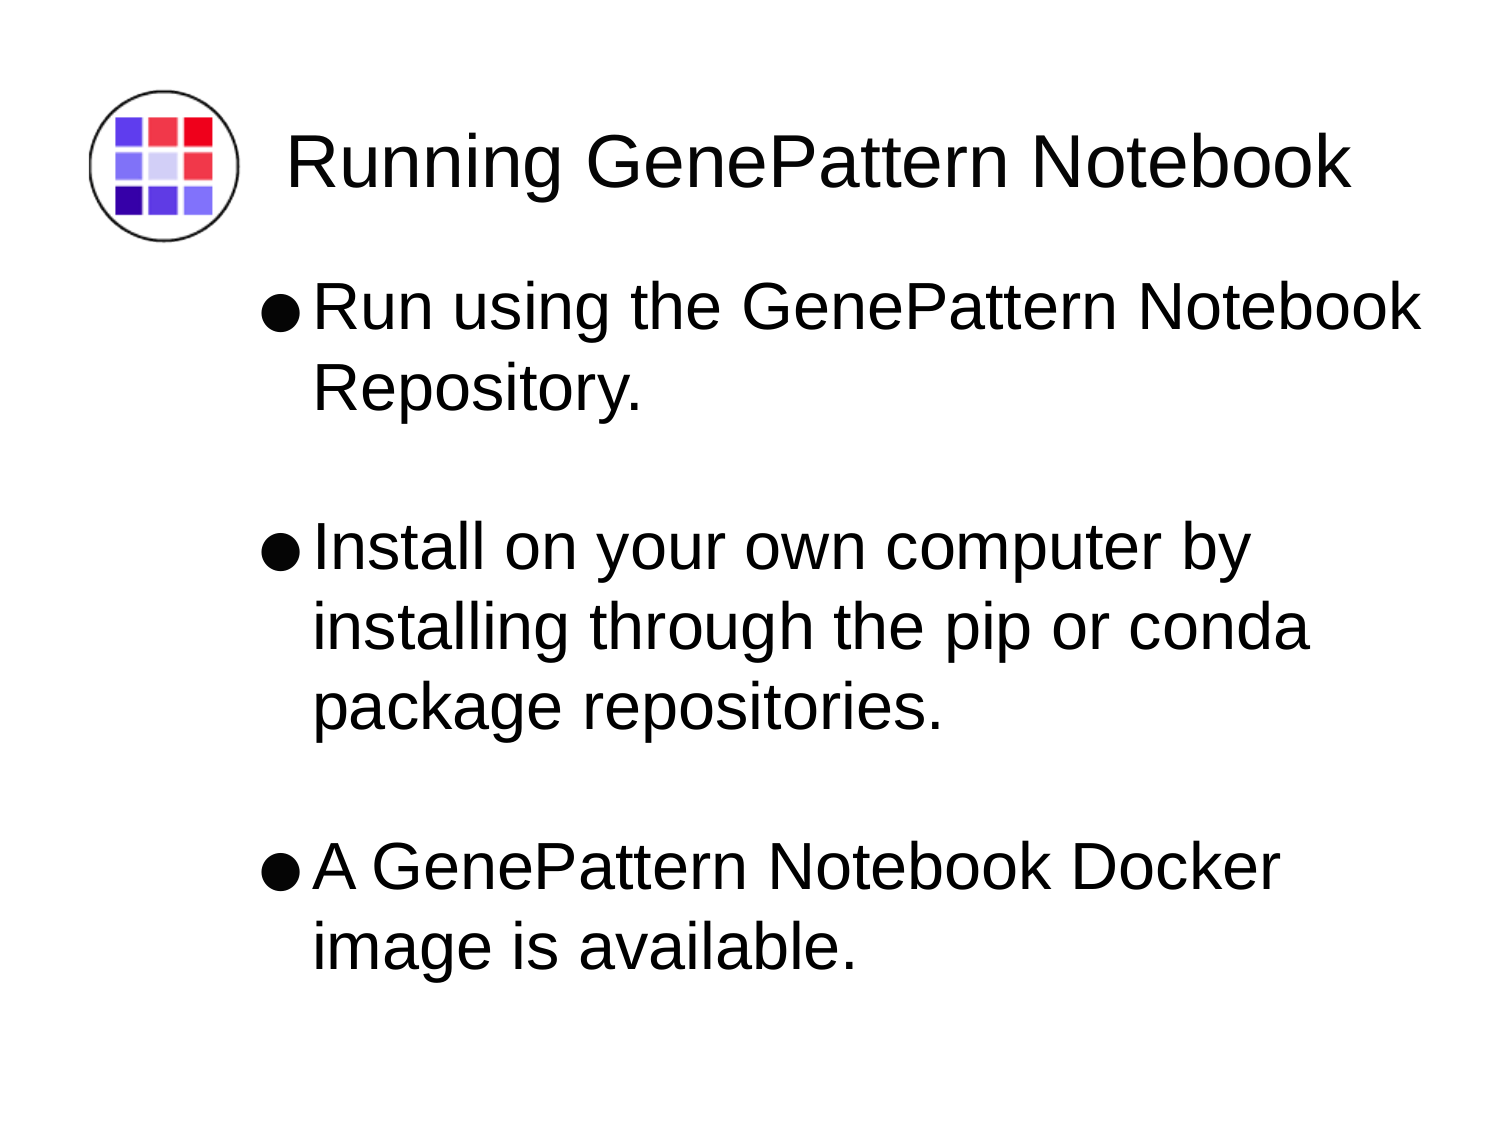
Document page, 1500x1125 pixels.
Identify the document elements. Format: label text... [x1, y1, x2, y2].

text_box Run using the GenePattern Notebook Repository. Install on your own computer by installing through the pip or conda package repositories. A GenePattern Notebook Docker image is available. [241, 263, 1447, 903]
text_box Running GenePattern Notebook [284, 36, 1425, 263]
picture [74, 72, 258, 264]
